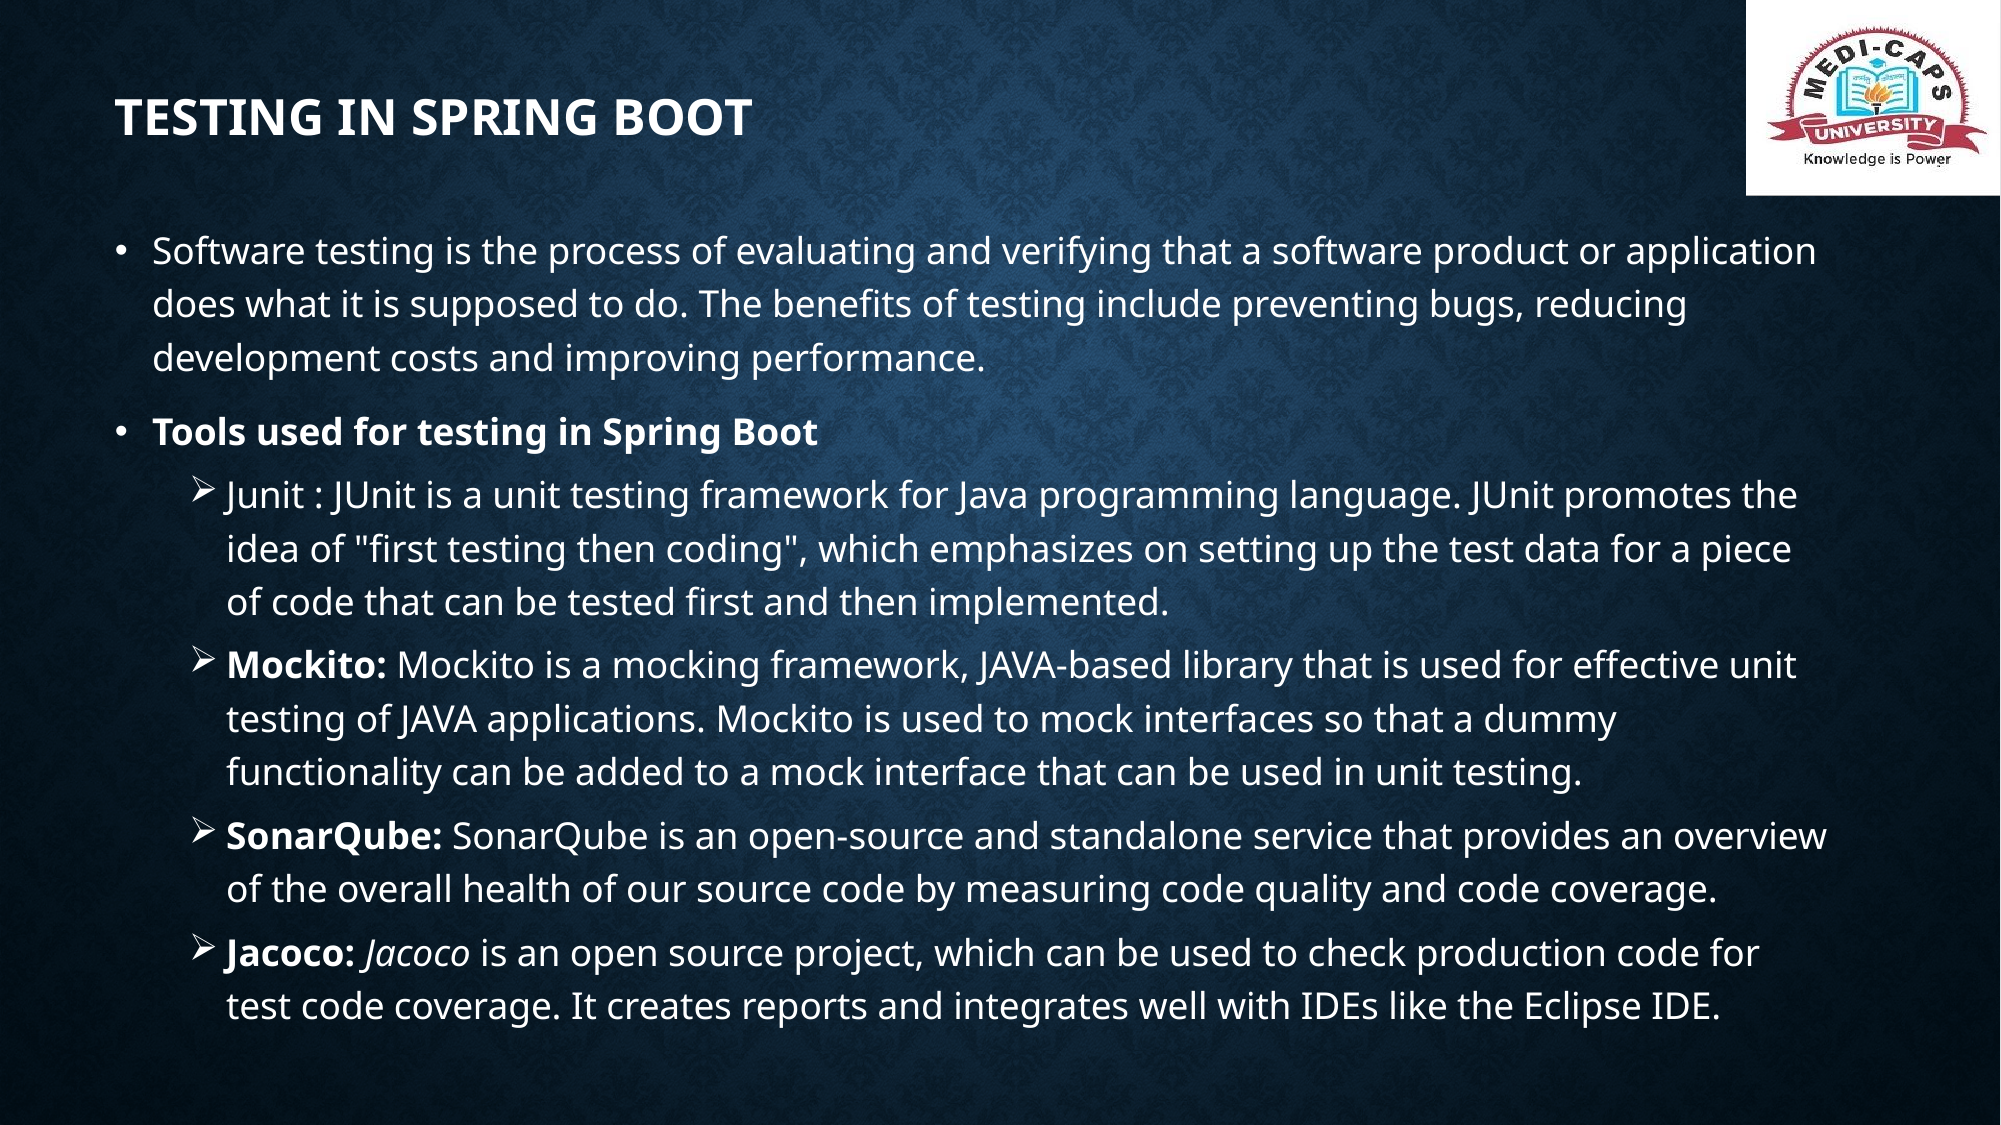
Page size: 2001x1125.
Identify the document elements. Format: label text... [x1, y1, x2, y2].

picture [1746, 0, 2000, 197]
title Testing In Spring Boot [99, 57, 1739, 181]
list Software testing is the process of evaluating and verifying that a software product or application does what it is supposed to do. The benefits of testing include preventing bugs, reducing development costs and improving performance. Tools used for testing in Spring Boot Junit : JUnit is a unit testing framework for Java programming language. JUnit promotes the idea of "first testing then coding", which emphasizes on setting up the test data for a piece of code that can be tested first and then implemented. Mockito: Mockito is a mocking framework, JAVA-based library that is used for effective unit testing of JAVA applications. Mockito is used to mock interfaces so that a dummy functionality can be added to a mock interface that can be used in unit testing. SonarQube: SonarQube is an open-source and standalone service that provides an overview of the overall health of our source code by measuring code quality and code coverage. Jacoco: Jacoco is an open source project, which can be used to check production code for test code coverage. It creates reports and integrates well with IDEs like the Eclipse IDE. [99, 211, 1849, 1089]
